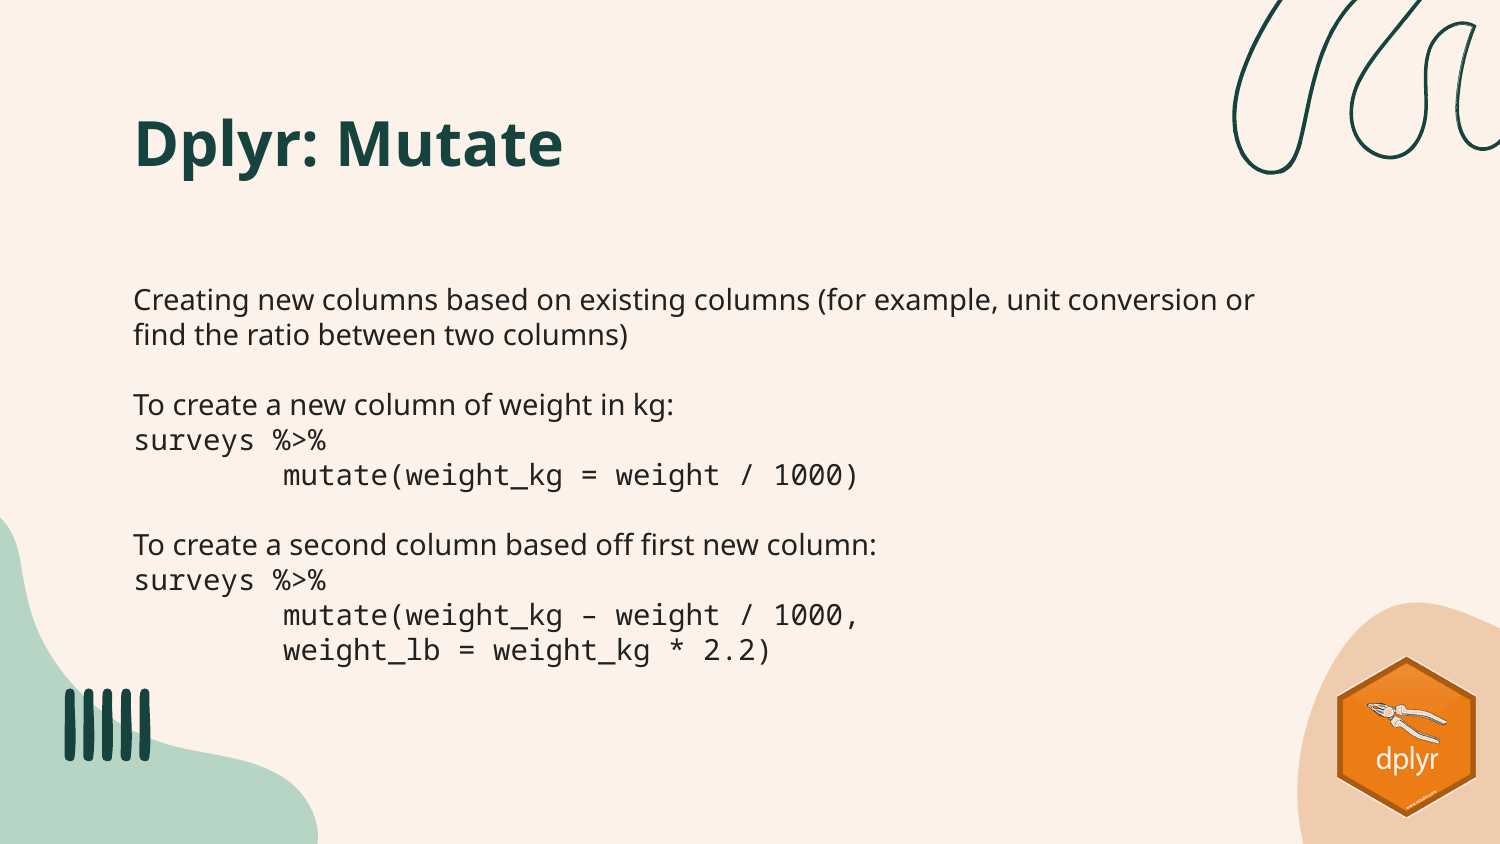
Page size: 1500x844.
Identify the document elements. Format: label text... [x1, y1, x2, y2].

text_box [1232, 0, 1358, 175]
picture [1336, 644, 1480, 829]
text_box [64, 688, 152, 762]
title Dplyr: Mutate [118, 88, 1205, 183]
text_box [1349, 0, 1500, 160]
text_box Creating new columns based on existing columns (for example, unit conversion or find the ratio between two columns) To create a new column of weight in kg: surveys %>% mutate(weight_kg = weight / 1000) To create a second column based off first new column: surveys %>% mutate(weight_kg – weight / 1000, weight_lb = weight_kg * 2.2) [118, 266, 1300, 727]
